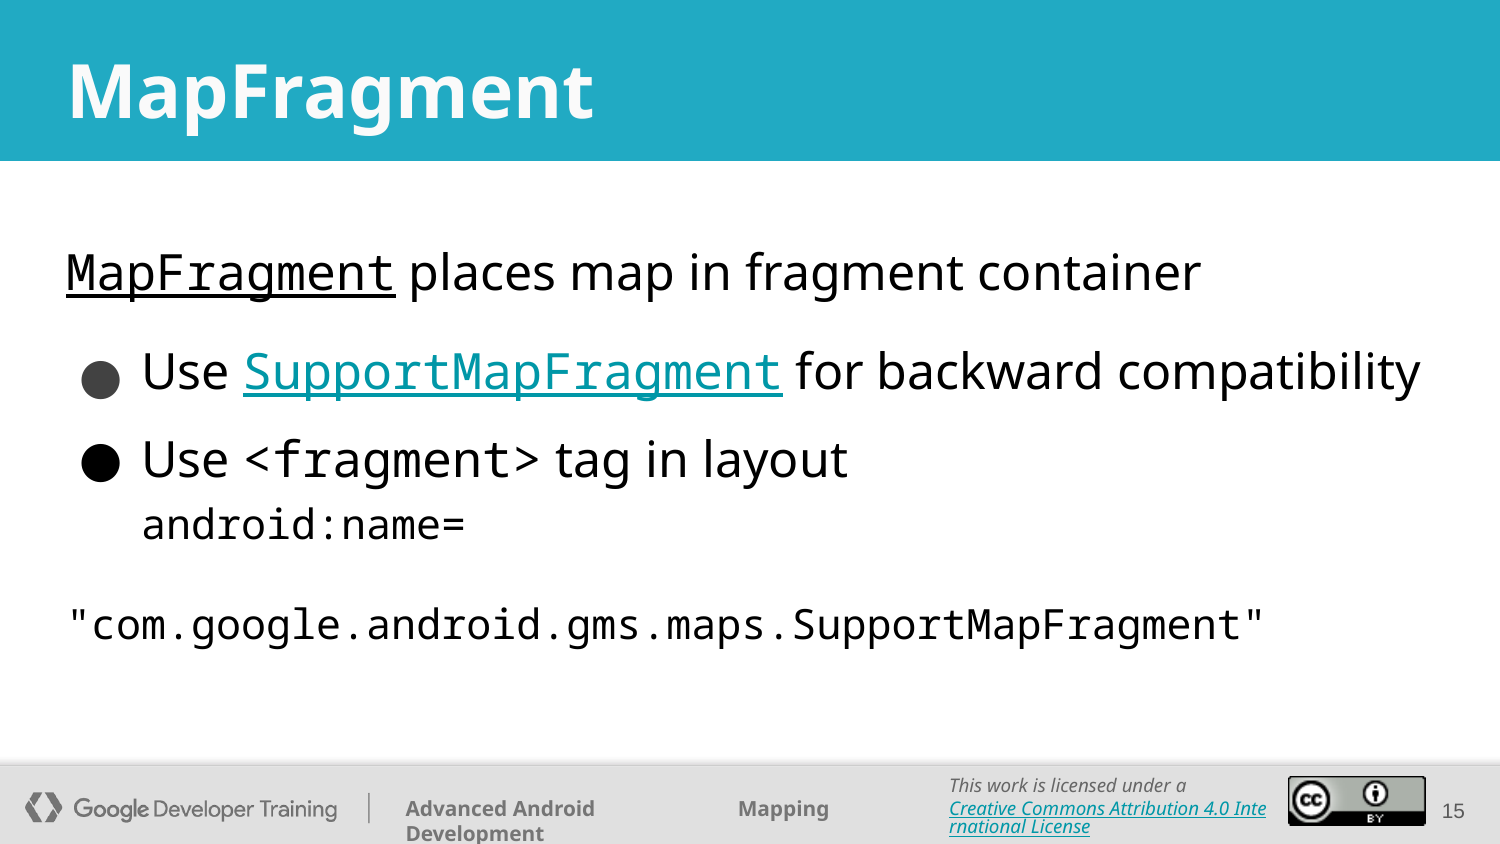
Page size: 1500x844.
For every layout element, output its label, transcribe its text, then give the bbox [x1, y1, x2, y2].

title MapFragment [51, 28, 1449, 122]
list MapFragment places map in fragment container Use SupportMapFragment for backward compatibility Use <fragment> tag in layout android:name= "com.google.android.gms.maps.SupportMapFragment" [51, 214, 1449, 590]
slide_number 15 [1389, 777, 1480, 842]
picture [0, 161, 1500, 844]
